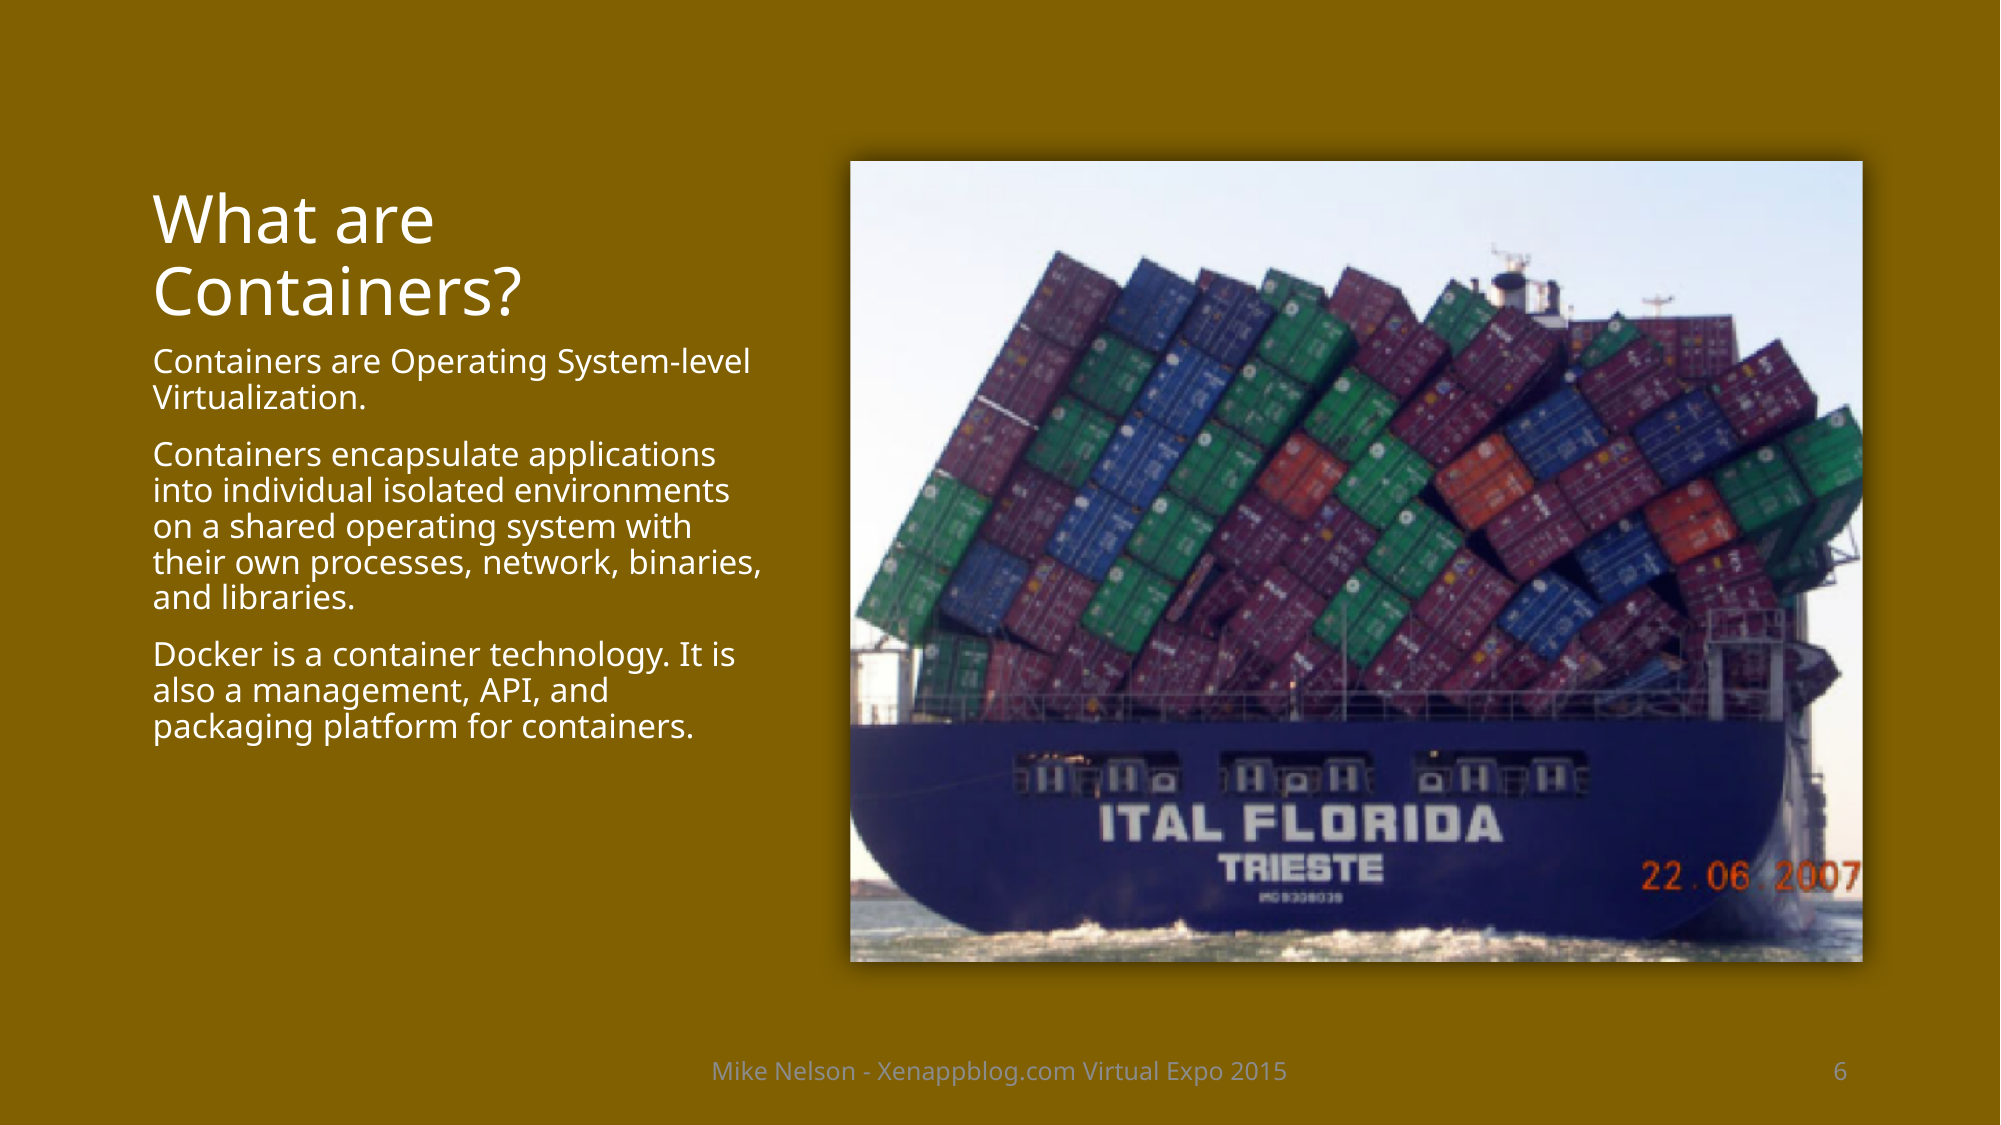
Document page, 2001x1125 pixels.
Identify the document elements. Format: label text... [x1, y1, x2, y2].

picture [850, 161, 1863, 962]
list Containers are Operating System-level Virtualization. Containers encapsulate applications into individual isolated environments on a shared operating system with their own processes, network, binaries, and libraries. Docker is a container technology. It is also a management, API, and packaging platform for containers. [137, 337, 783, 963]
title What are Containers? [137, 75, 783, 337]
slide_number 6 [1412, 1042, 1863, 1103]
footer Mike Nelson - Xenappblog.com Virtual Expo 2015 [662, 1042, 1338, 1103]
